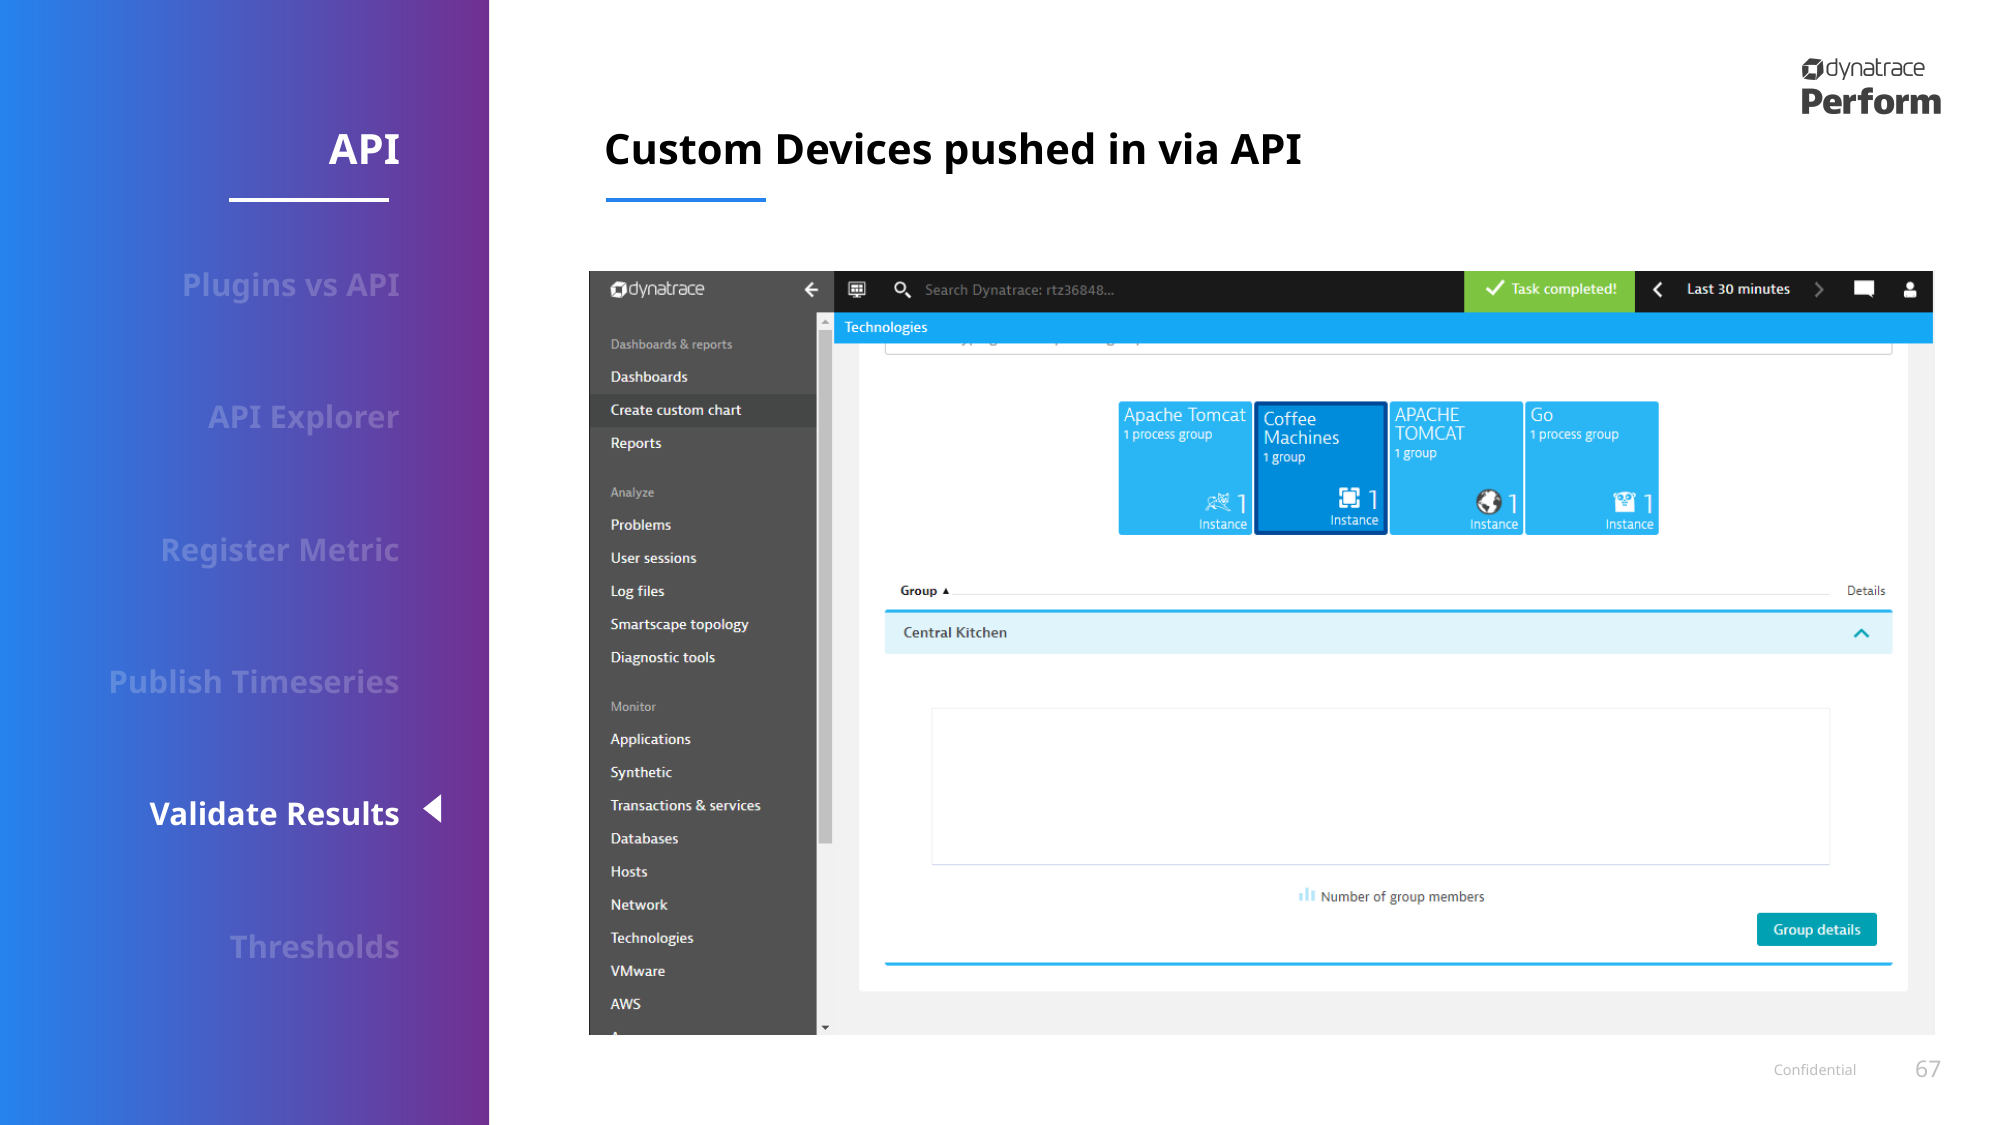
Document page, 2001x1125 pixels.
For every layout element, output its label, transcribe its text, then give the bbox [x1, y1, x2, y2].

title Custom Devices pushed in via API [589, 59, 1863, 181]
text_box [422, 793, 442, 824]
picture [1797, 51, 1944, 125]
list Plugins vs API API Explorer Register Metric Publish Timeseries Validate Results Thresholds [73, 249, 415, 1014]
list API [73, 59, 415, 181]
picture [589, 271, 1935, 1035]
